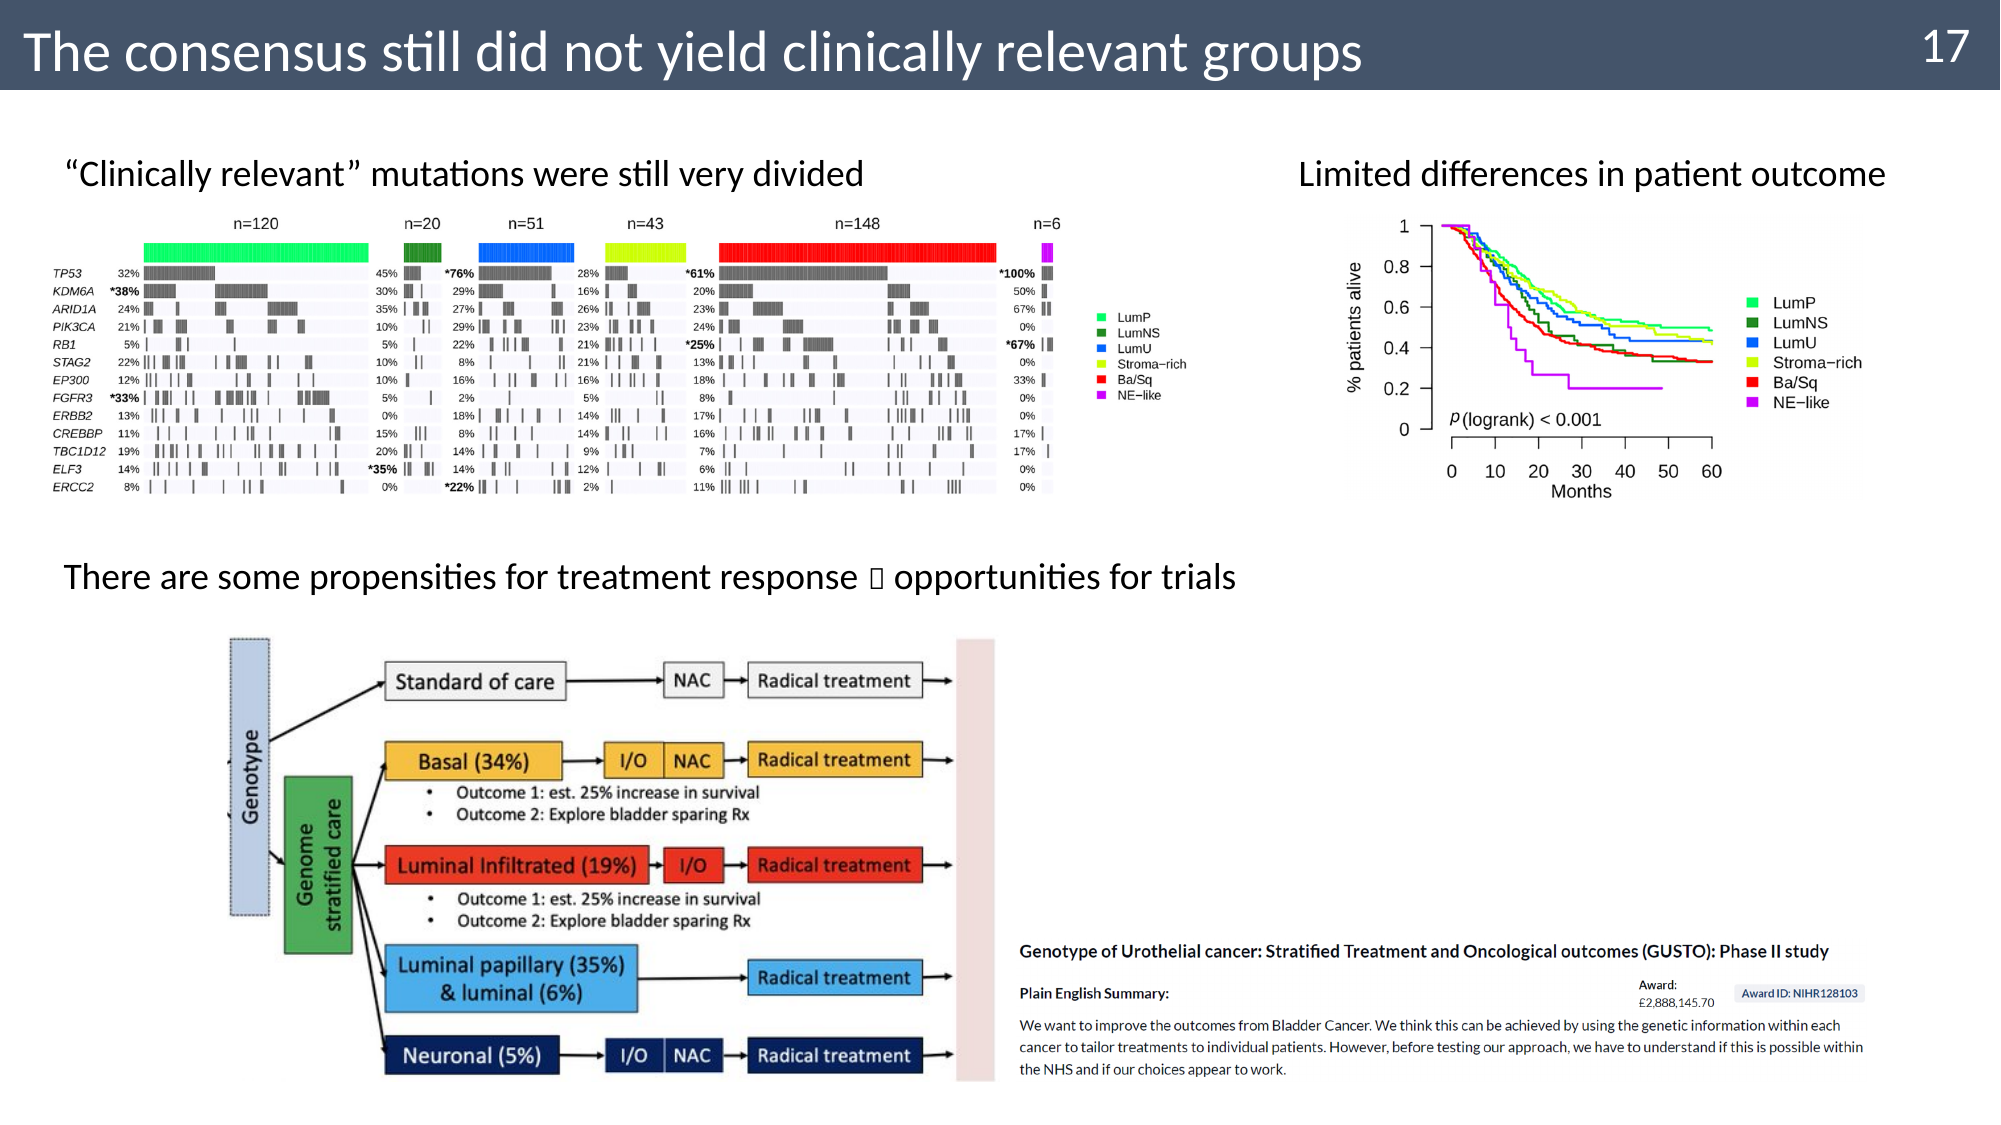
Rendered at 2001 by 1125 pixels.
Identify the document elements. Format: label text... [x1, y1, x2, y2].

picture [1016, 938, 1867, 1082]
text_box “Clinically relevant” mutations were still very divided [48, 141, 902, 202]
picture [1344, 214, 1863, 500]
picture [48, 214, 1190, 500]
text_box [0, 0, 2000, 90]
text_box Limited differences in patient outcome [1284, 141, 1924, 202]
text_box There are some propensities for treatment response  opportunities for trials [48, 544, 1345, 605]
picture [227, 630, 1001, 1082]
text_box The consensus still did not yield clinically relevant groups [8, 5, 1379, 91]
text_box 16 [1866, 5, 1986, 81]
